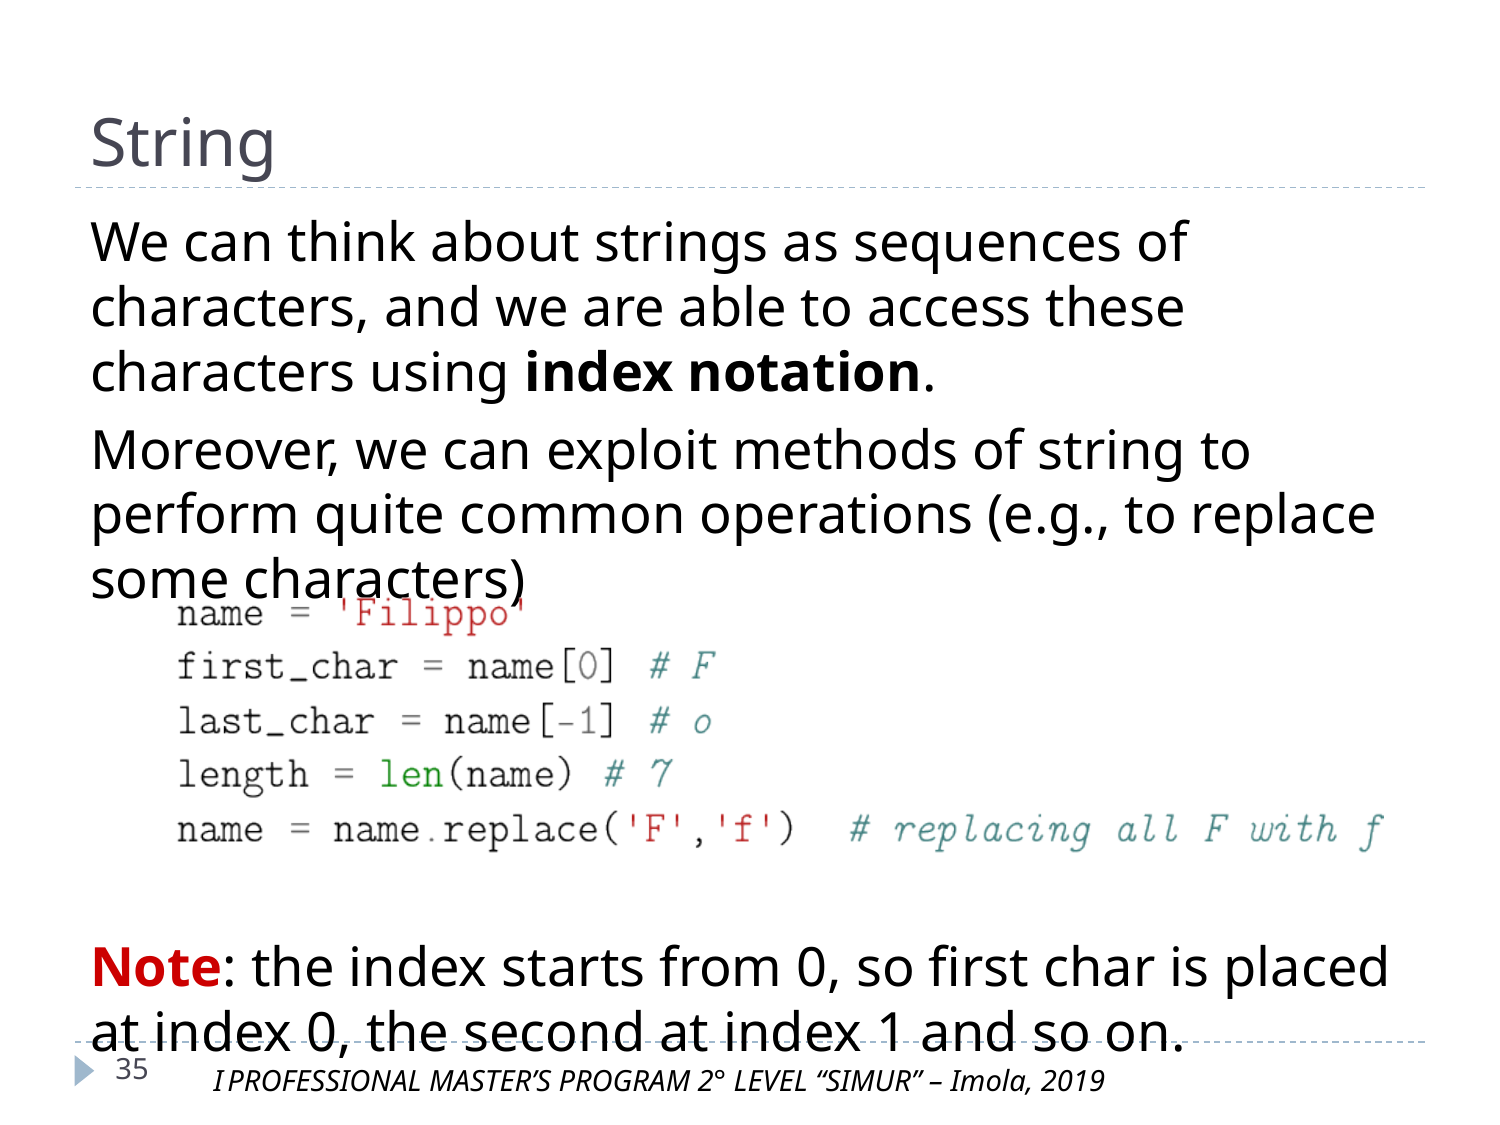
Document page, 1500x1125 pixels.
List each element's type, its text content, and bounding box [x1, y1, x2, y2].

text_box I PROFESSIONAL MASTER’S PROGRAM 2° LEVEL “SIMUR” – Imola, 2019 [198, 1063, 1302, 1106]
title String [75, 24, 1425, 188]
list We can think about strings as sequences of characters, and we are able to access these characters using index notation. Moreover, we can exploit methods of string to perform quite common operations (e.g., to replace some characters) Note: the index starts from 0, so first char is placed at index 0, the second at index 1 and so on. [75, 200, 1425, 1026]
slide_number ‹#› [100, 1042, 426, 1103]
picture [116, 582, 1384, 1055]
